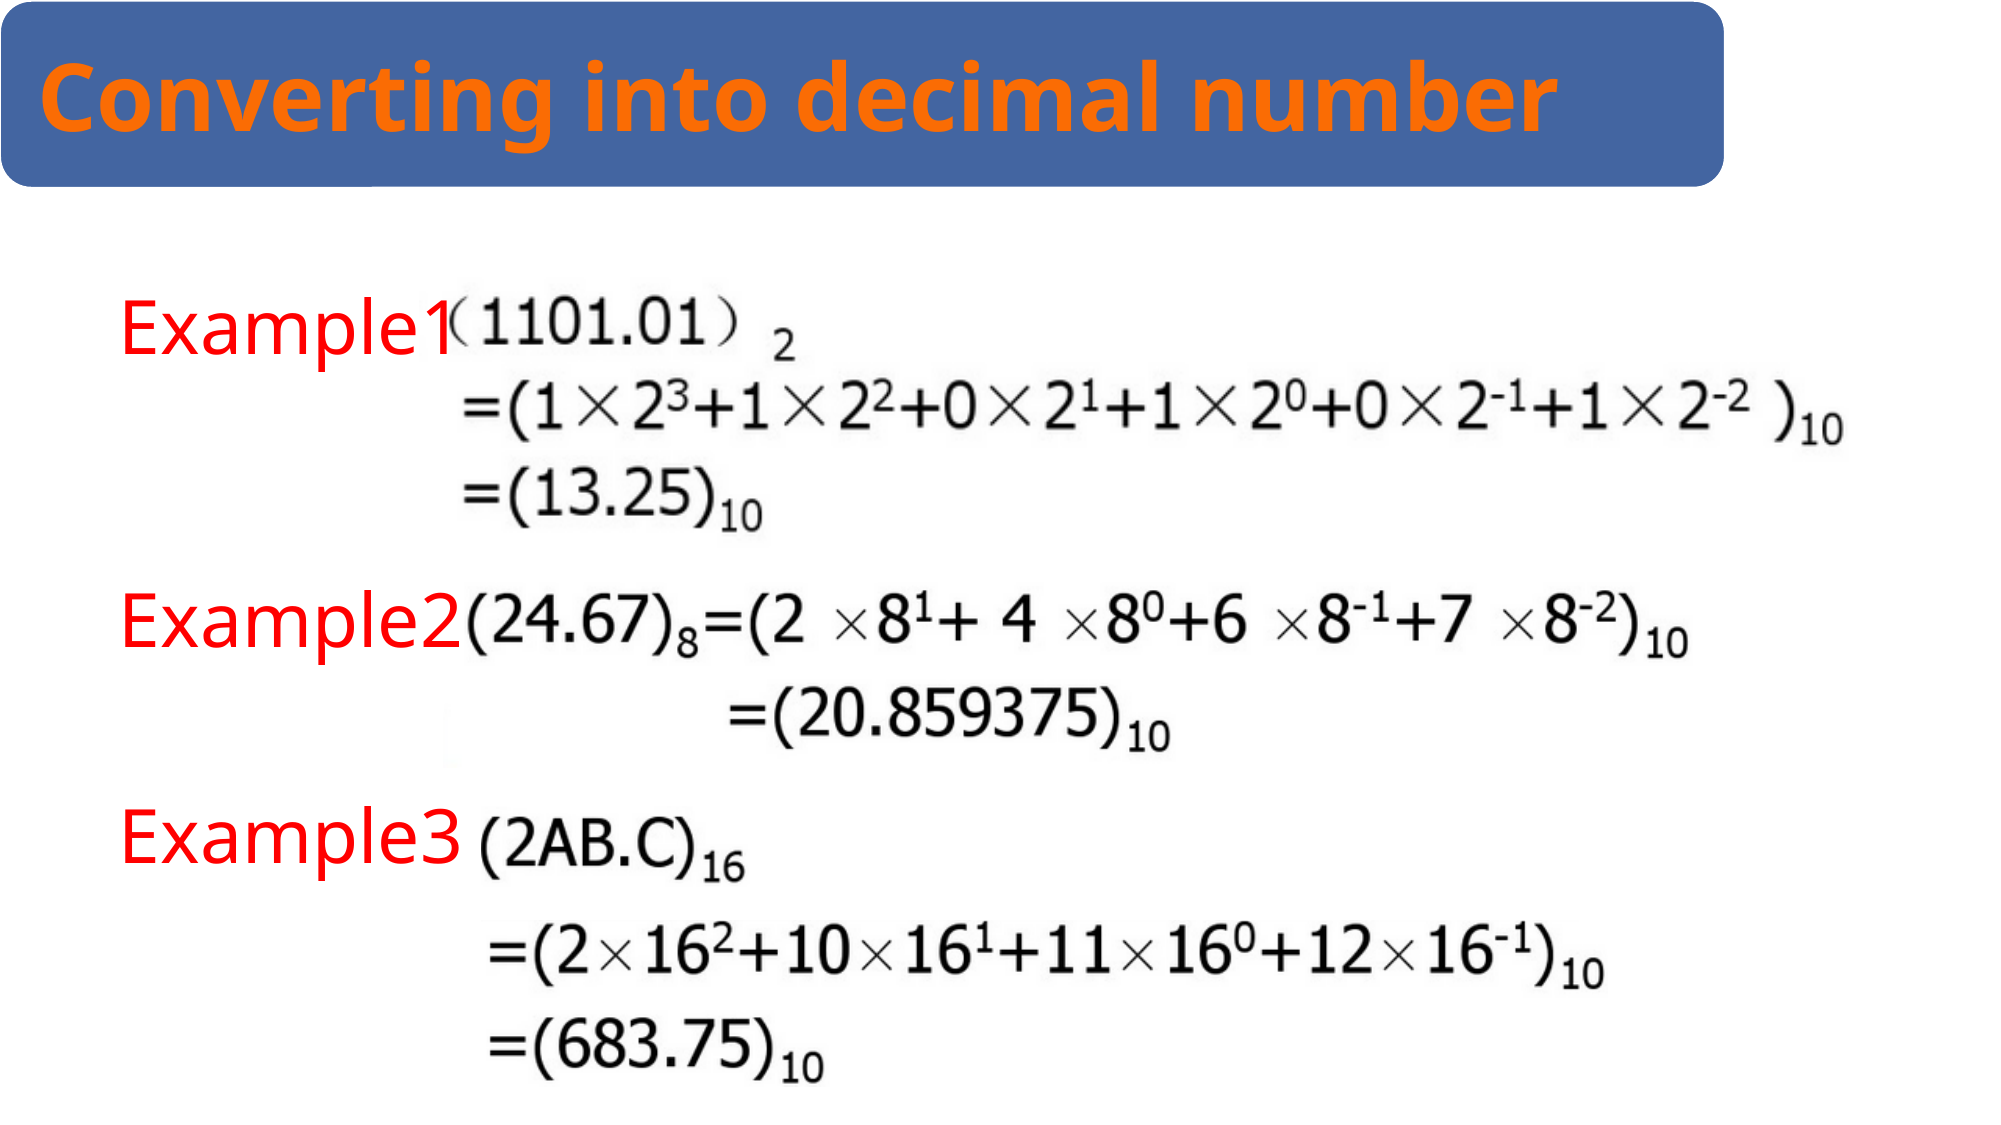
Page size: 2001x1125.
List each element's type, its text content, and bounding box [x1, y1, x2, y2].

picture [443, 578, 1699, 768]
text_box Example2 [104, 565, 819, 671]
text_box Example3 [104, 781, 819, 887]
text_box Example1 [104, 271, 819, 377]
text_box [137, 59, 1863, 249]
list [419, 272, 1873, 566]
picture [481, 920, 1608, 1087]
picture [481, 806, 757, 888]
